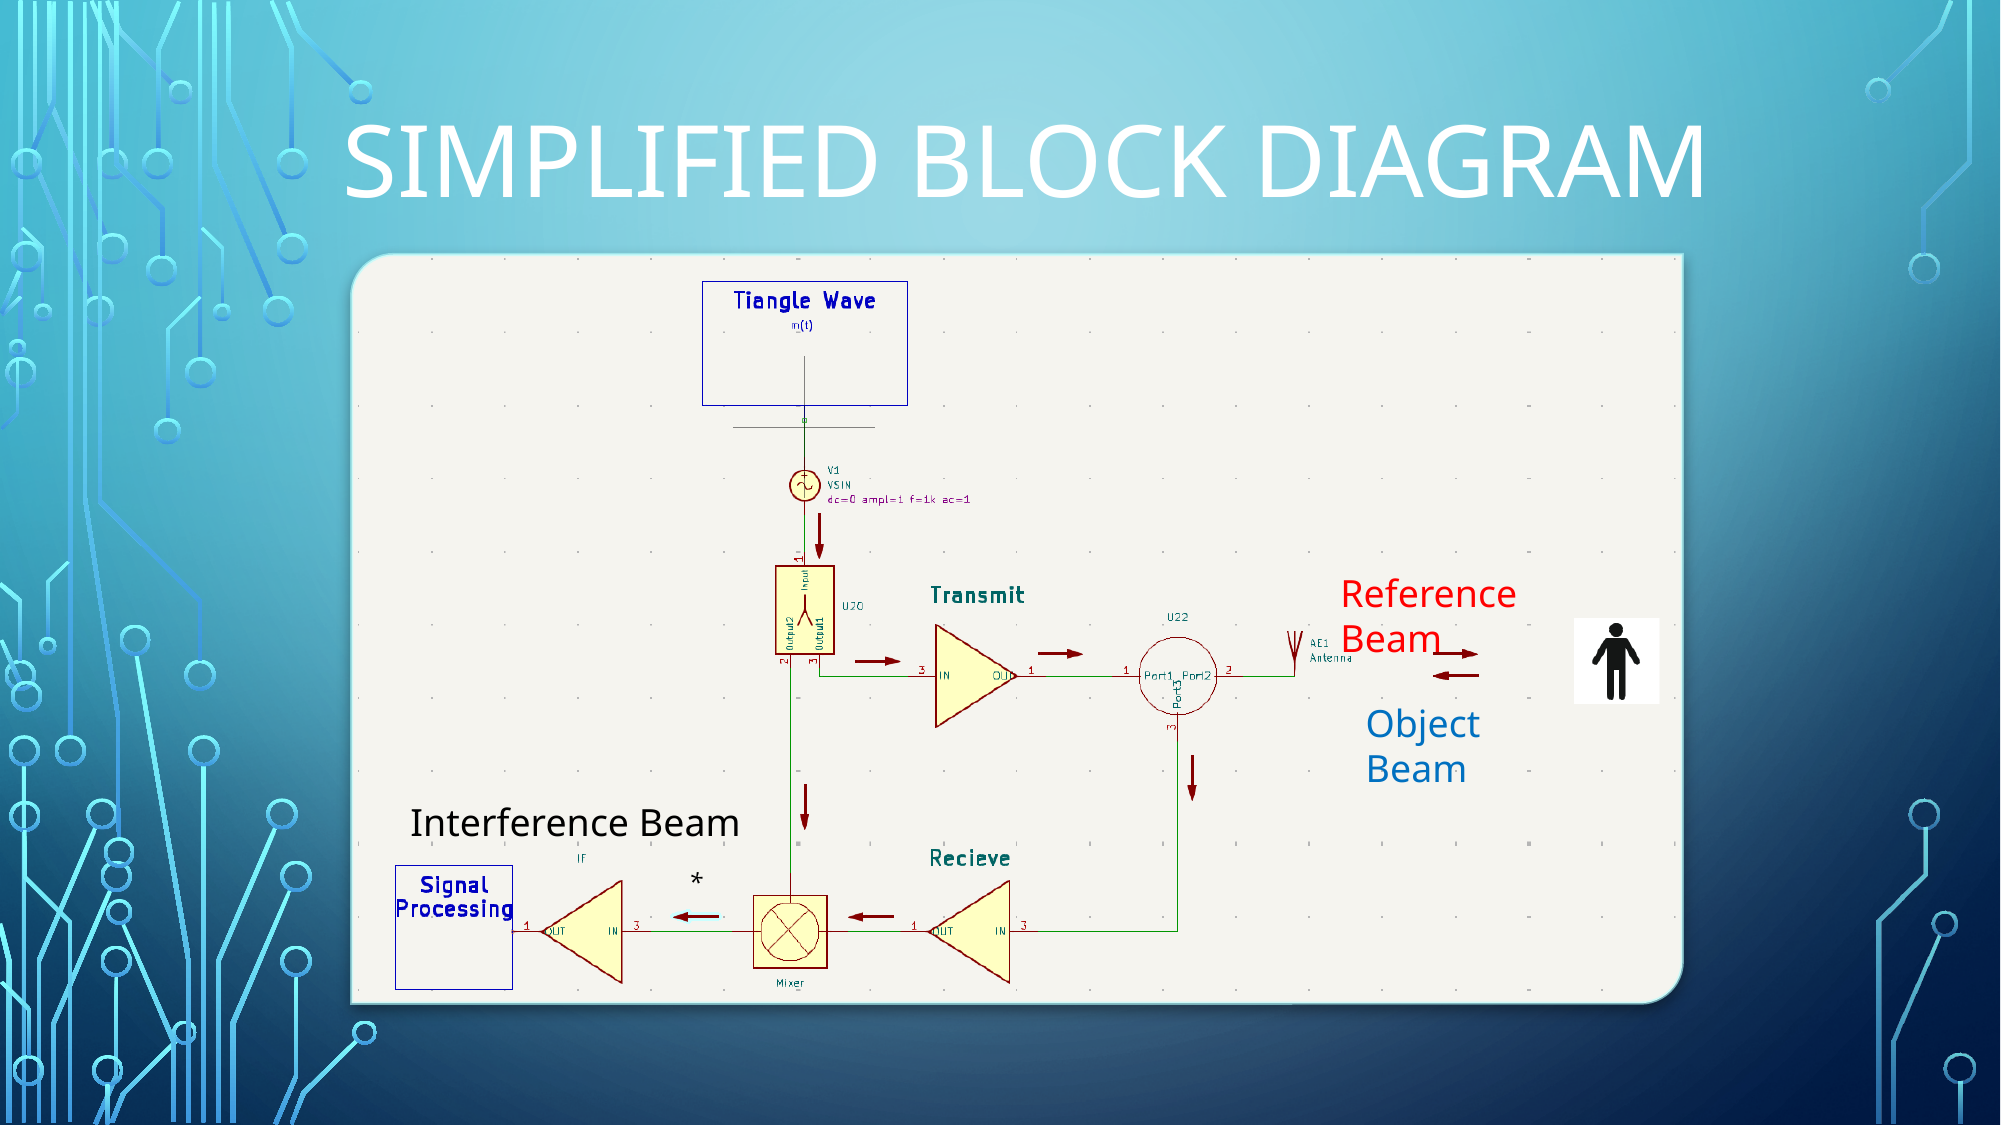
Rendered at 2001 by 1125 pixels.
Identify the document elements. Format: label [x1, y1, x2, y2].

picture [351, 0, 2000, 1125]
text_box [0, 0, 379, 1125]
